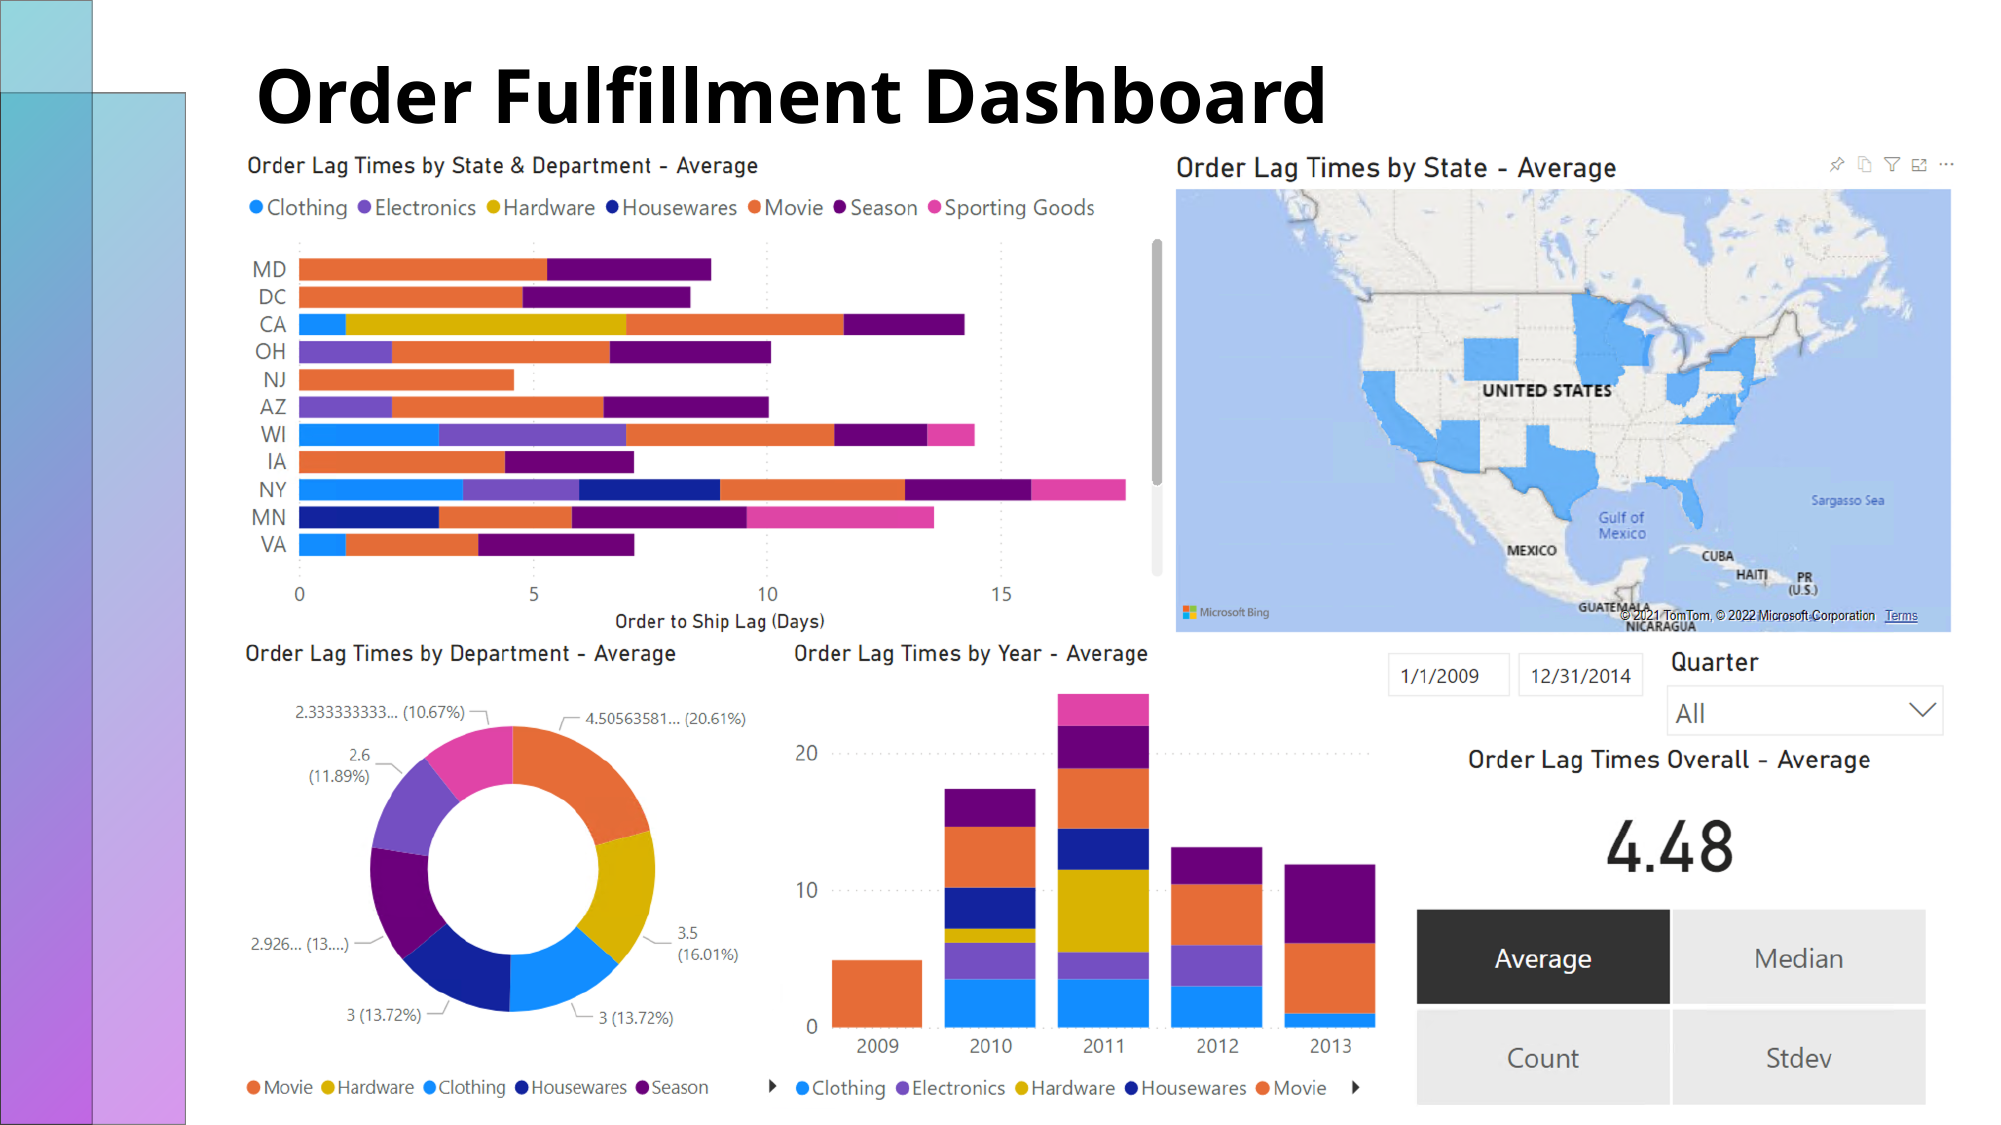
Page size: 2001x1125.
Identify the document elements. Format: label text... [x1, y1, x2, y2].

picture [206, 141, 1978, 1109]
title Order Fulfillment Dashboard [240, 41, 1781, 141]
